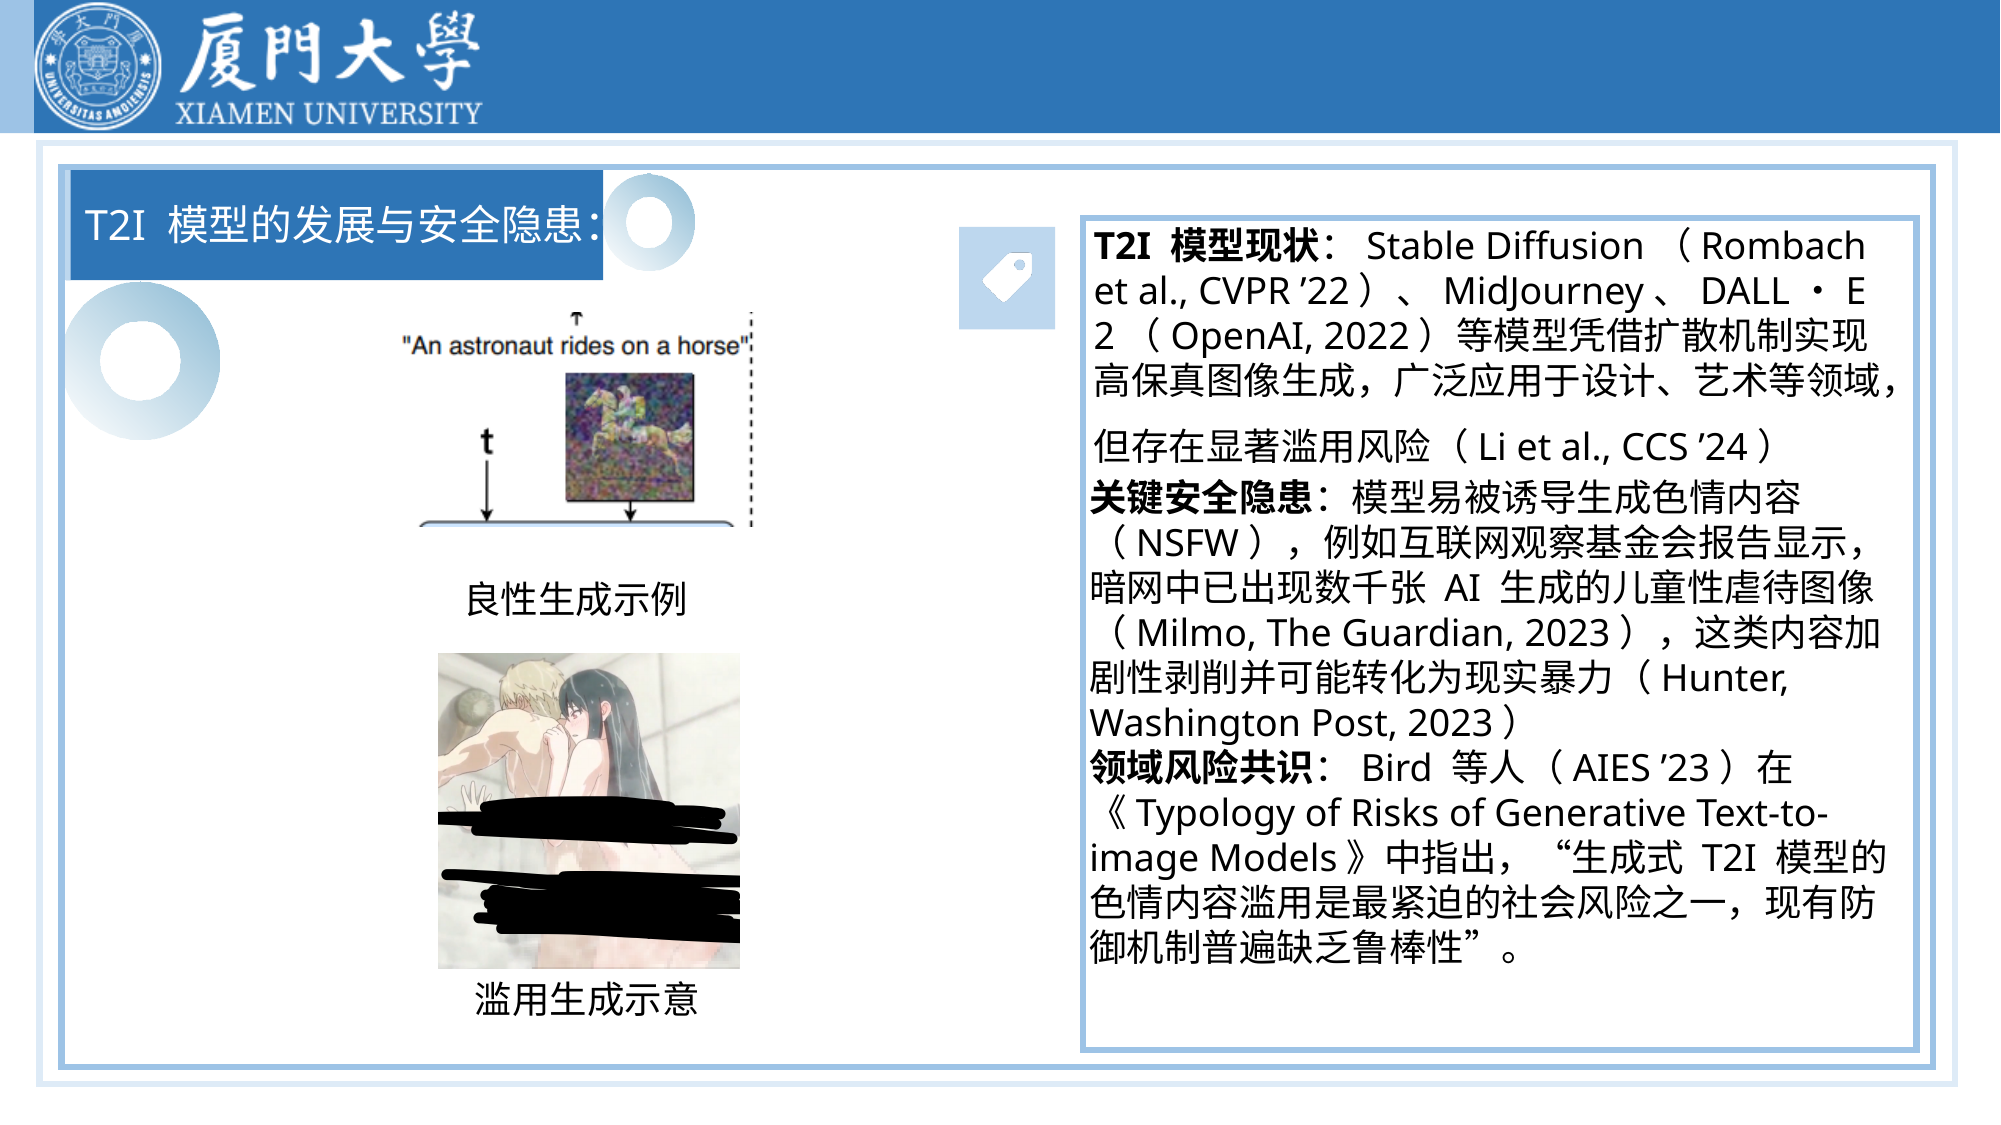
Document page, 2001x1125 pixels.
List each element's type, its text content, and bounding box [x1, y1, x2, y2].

picture [438, 653, 740, 969]
text_box [61, 166, 1934, 1068]
text_box [38, 142, 1956, 1085]
text_box [1082, 1022, 1917, 1051]
text_box 关键安全隐患：模型易被诱导生成色情内容（NSFW），例如互联网观察基金会报告显示，暗网中已出现数千张 AI 生成的儿童性虐待图像（Milmo, The Guardian, 2023），这类内容加剧性剥削并可能转化为现实暴力（Hunter, Washington Post, 2023） 领域风险共识：Bird 等人（AIES ’23）在《Typology of Risks of Generative Text-to-image Models》中指出，“生成式 T2I 模型的色情内容滥用是最紧迫的社会风险之一，现有防御机制普遍缺乏鲁棒性”。 [1074, 466, 1917, 1022]
picture [387, 312, 754, 527]
picture [976, 246, 1038, 308]
picture [34, 1, 486, 132]
text_box 良性生成示例 [448, 568, 703, 628]
text_box [1913, 217, 1917, 466]
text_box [61, 166, 1913, 483]
text_box 滥用生成示意 [459, 969, 718, 1029]
